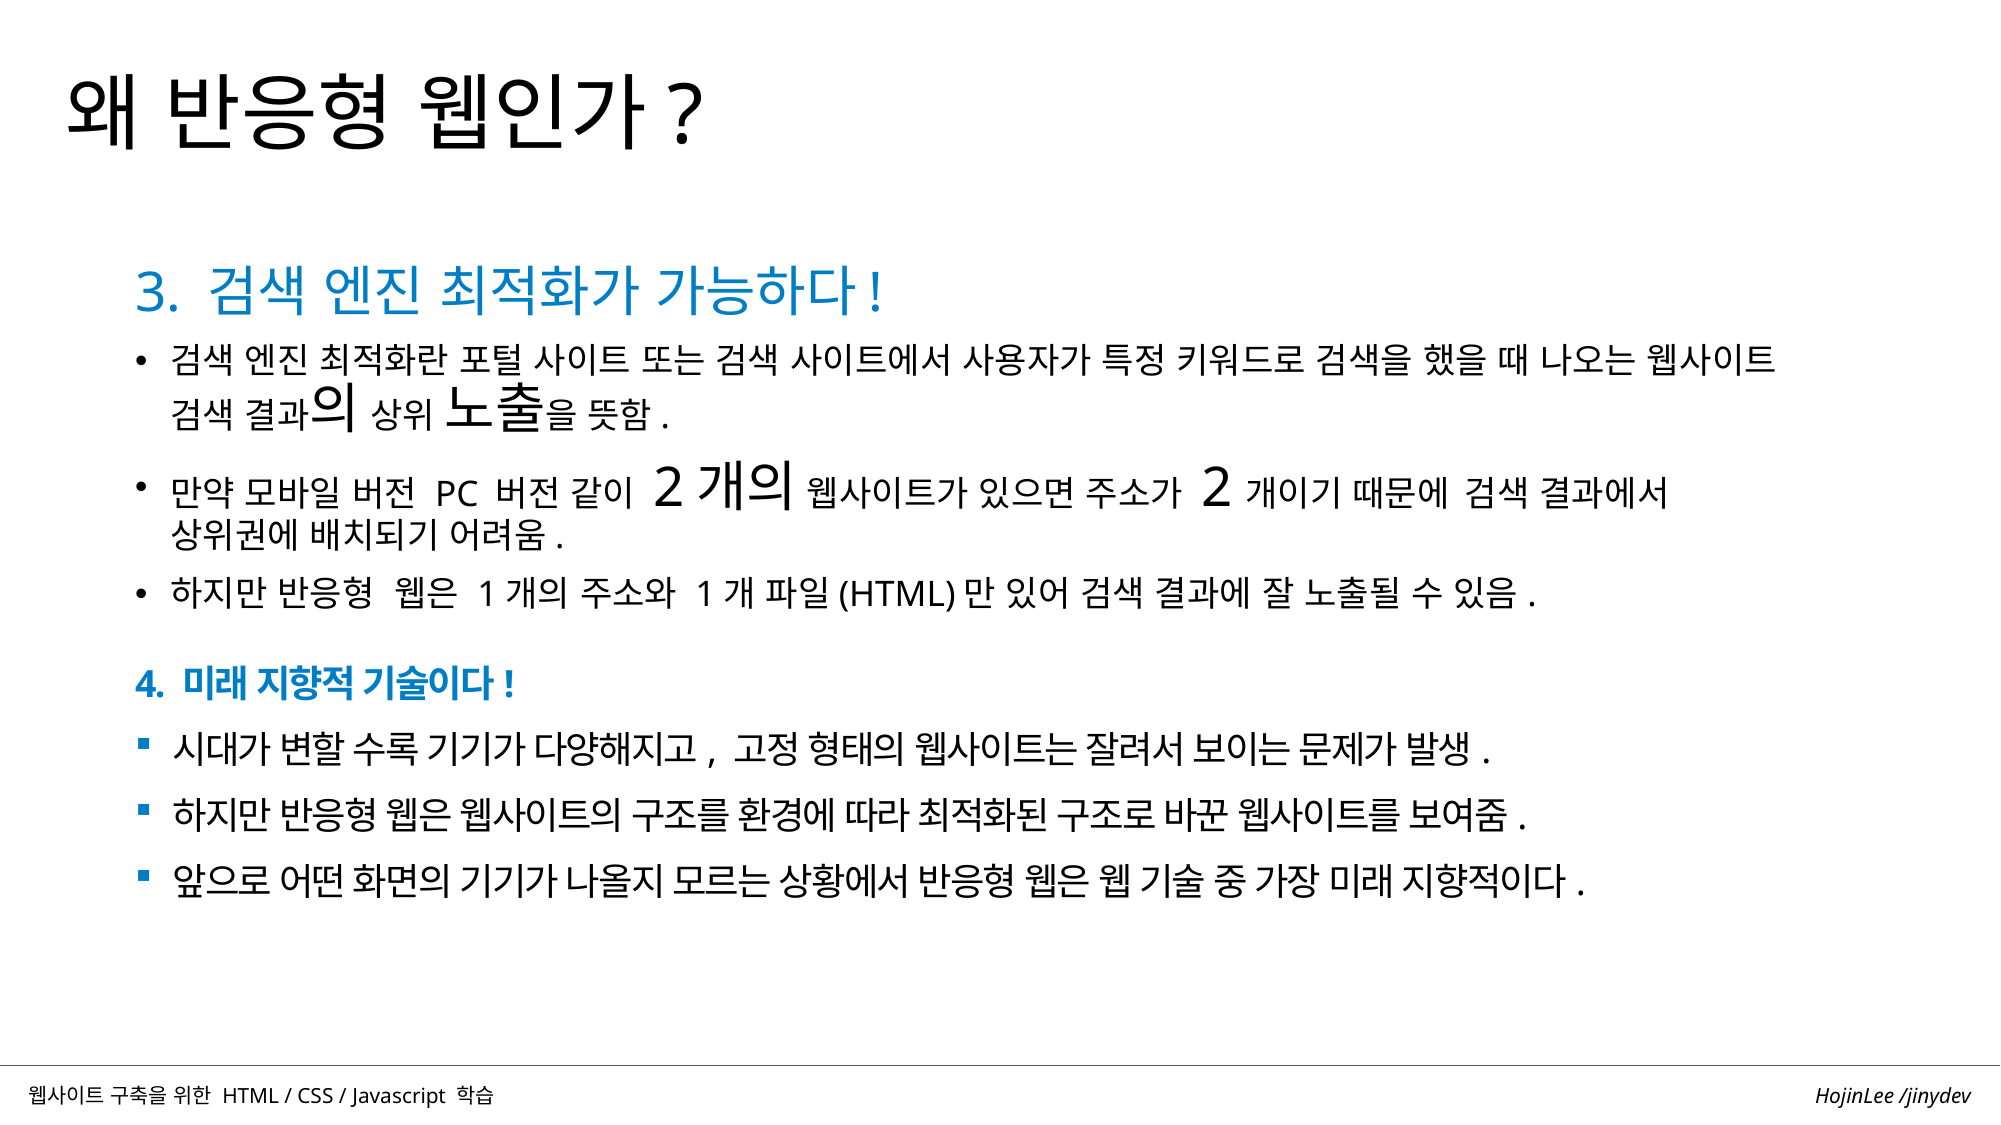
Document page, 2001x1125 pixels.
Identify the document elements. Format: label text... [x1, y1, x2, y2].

text_box HojinLee /jinydev [1522, 1074, 1986, 1115]
text_box 웹사이트 구축을 위한 HTML / CSS / Javascript 학습 [14, 1074, 647, 1115]
list 3. 검색 엔진 최적화가 가능하다! 검색 엔진 최적화란 포털 사이트 또는 검색 사이트에서 사용자가 특정 키워드로 검색을 했을 때 나오는 웹사이트 검색 결과의 상위 노출을 뜻함. 만약 모바일 버전 PC 버전 같이 2개의 웹사이트가 있으면 주소가 2개이기 때문에 검색 결과에서 상위권에 배치되기 어려움. 하지만 반응형 웹은 1개의 주소와 1개 파일(HTML)만 있어 검색 결과에 잘 노출될 수 있음. [120, 257, 1824, 624]
text_box 왜 반응형 웹인가? [50, 52, 1051, 168]
text_box 4. 미래 지향적 기술이다! 시대가 변할 수록 기기가 다양해지고, 고정 형태의 웹사이트는 잘려서 보이는 문제가 발생. 하지만 반응형 웹은 웹사이트의 구조를 환경에 따라 최적화된 구조로 바꾼 웹사이트를 보여줌. 앞으로 어떤 화면의 기기가 나올지 모르는 상황에서 반응형 웹은 웹 기술 중 가장 미래 지향적이다. [120, 652, 1824, 1019]
